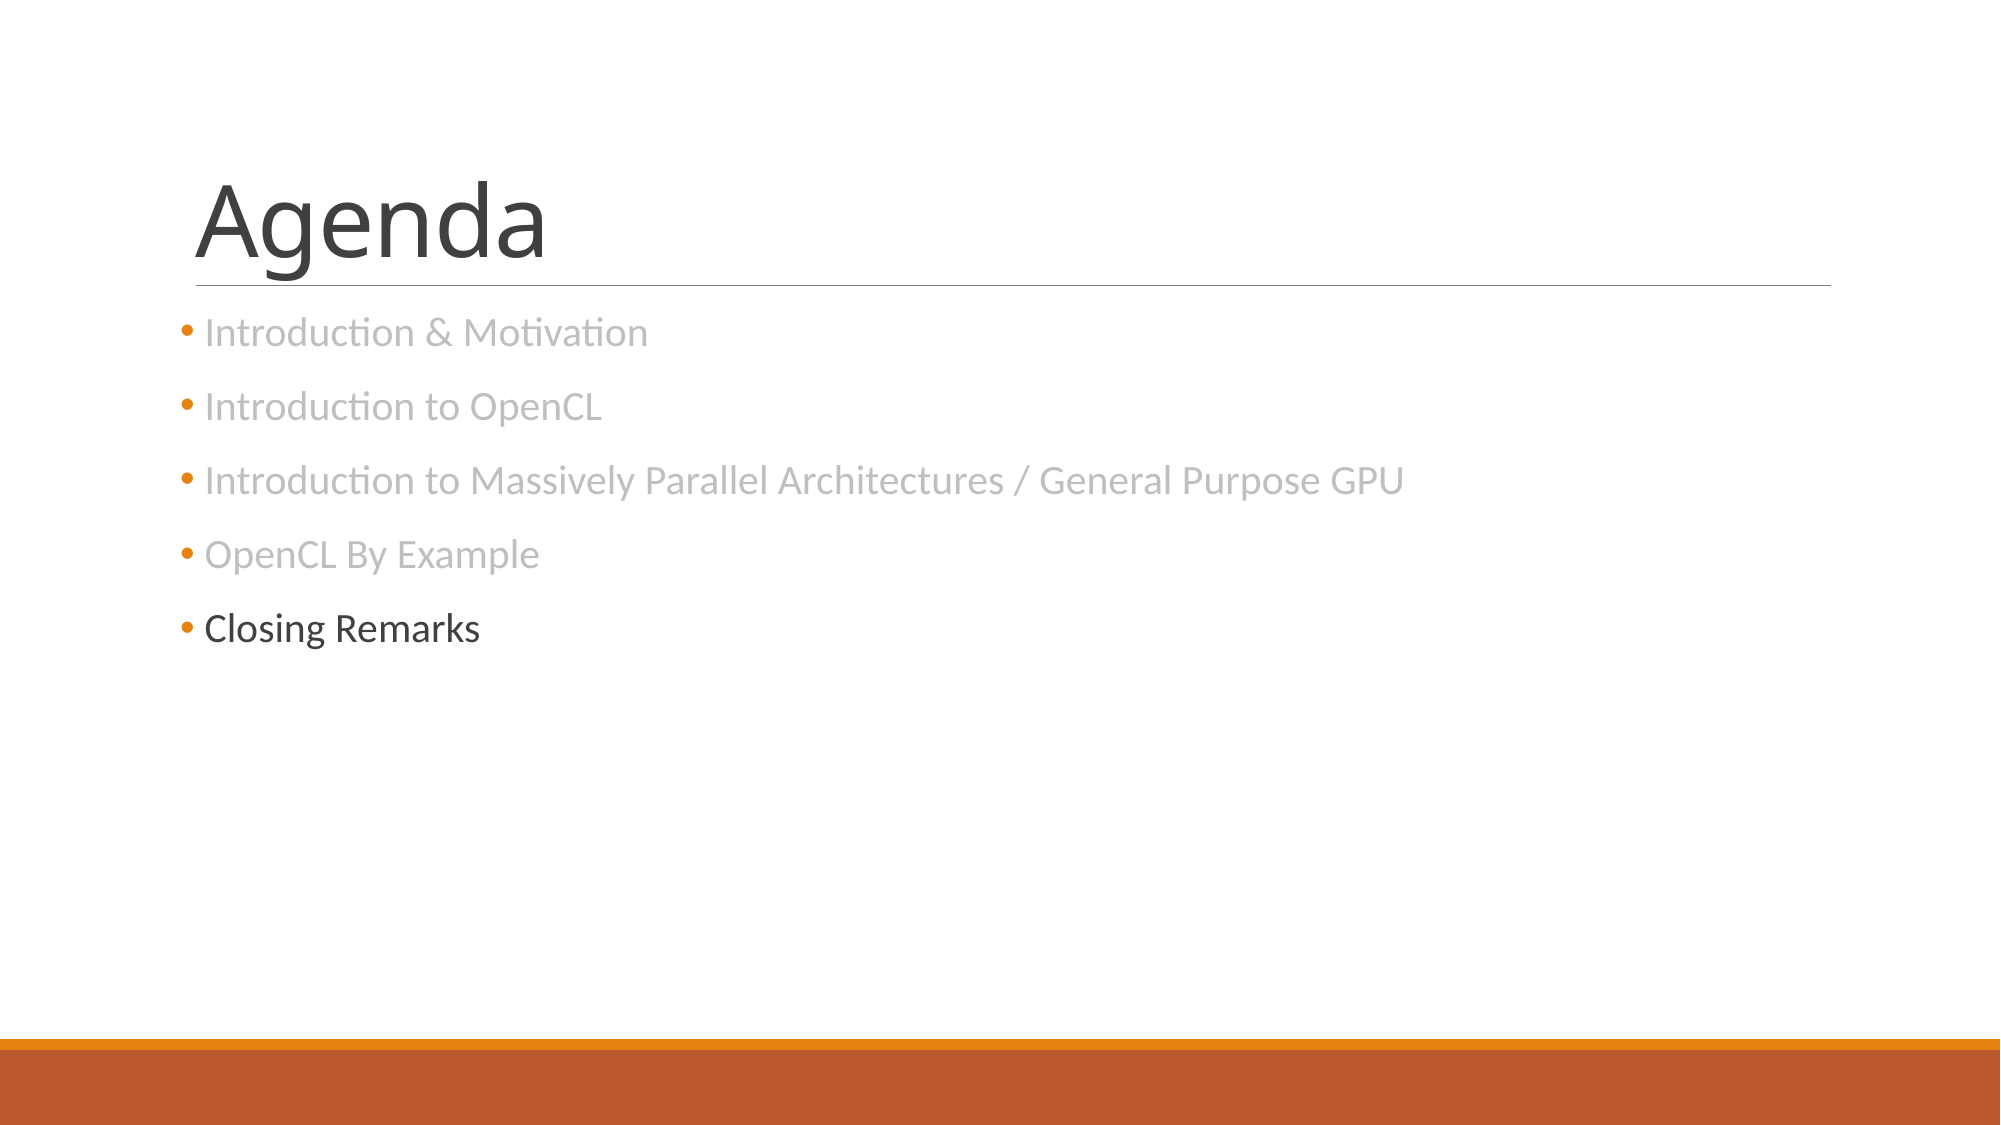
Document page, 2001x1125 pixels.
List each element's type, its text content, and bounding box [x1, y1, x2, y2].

title Agenda [180, 47, 1830, 285]
list Introduction & Motivation Introduction to OpenCL Introduction to Massively Parallel Architectures / General Purpose GPU OpenCL By Example Closing Remarks [180, 302, 1830, 963]
